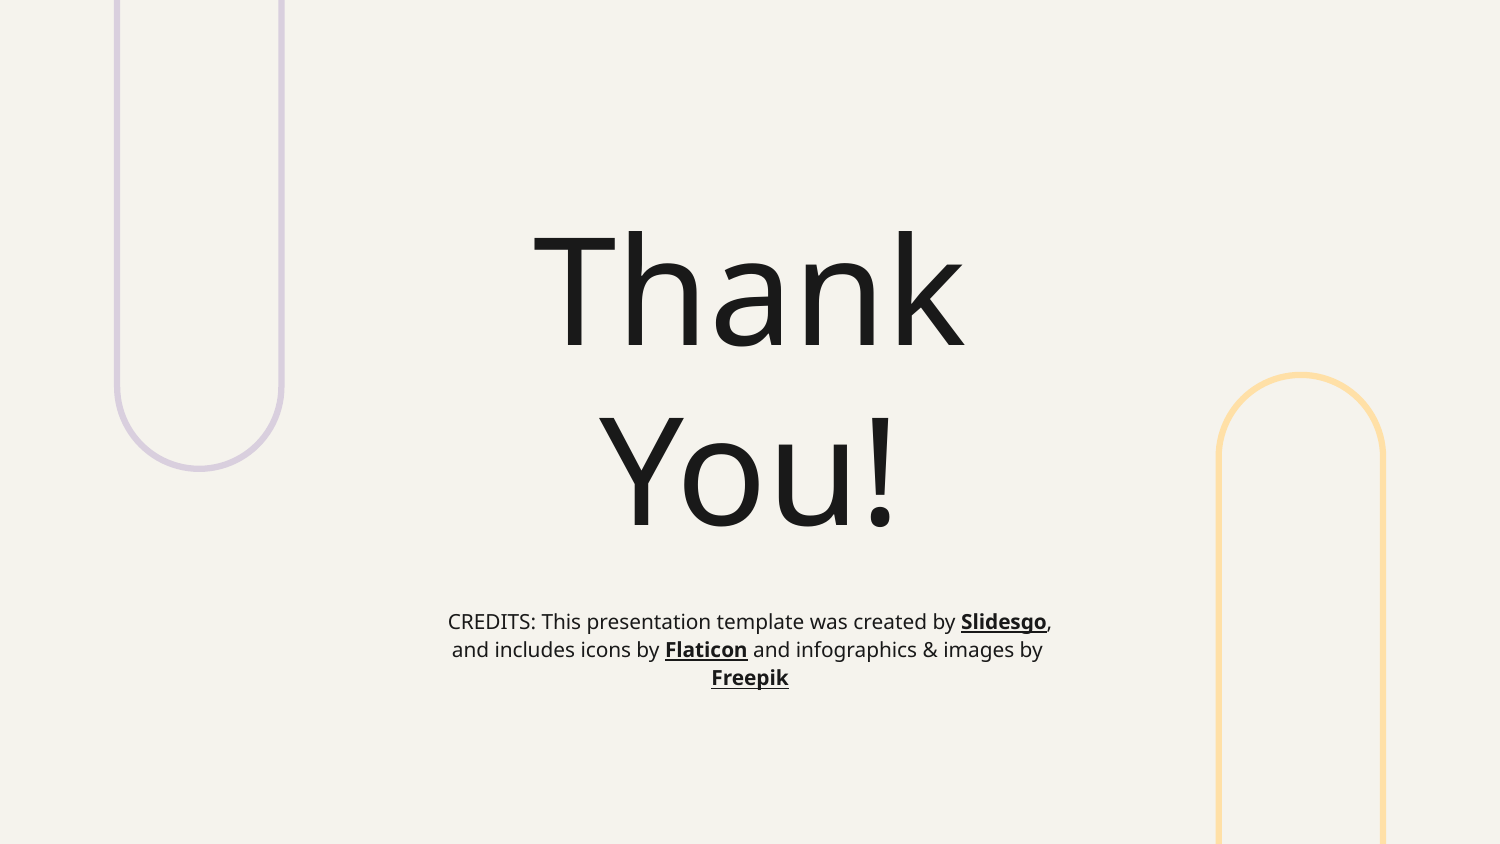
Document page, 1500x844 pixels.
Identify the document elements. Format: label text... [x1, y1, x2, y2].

title Thank You! [350, 397, 1150, 570]
